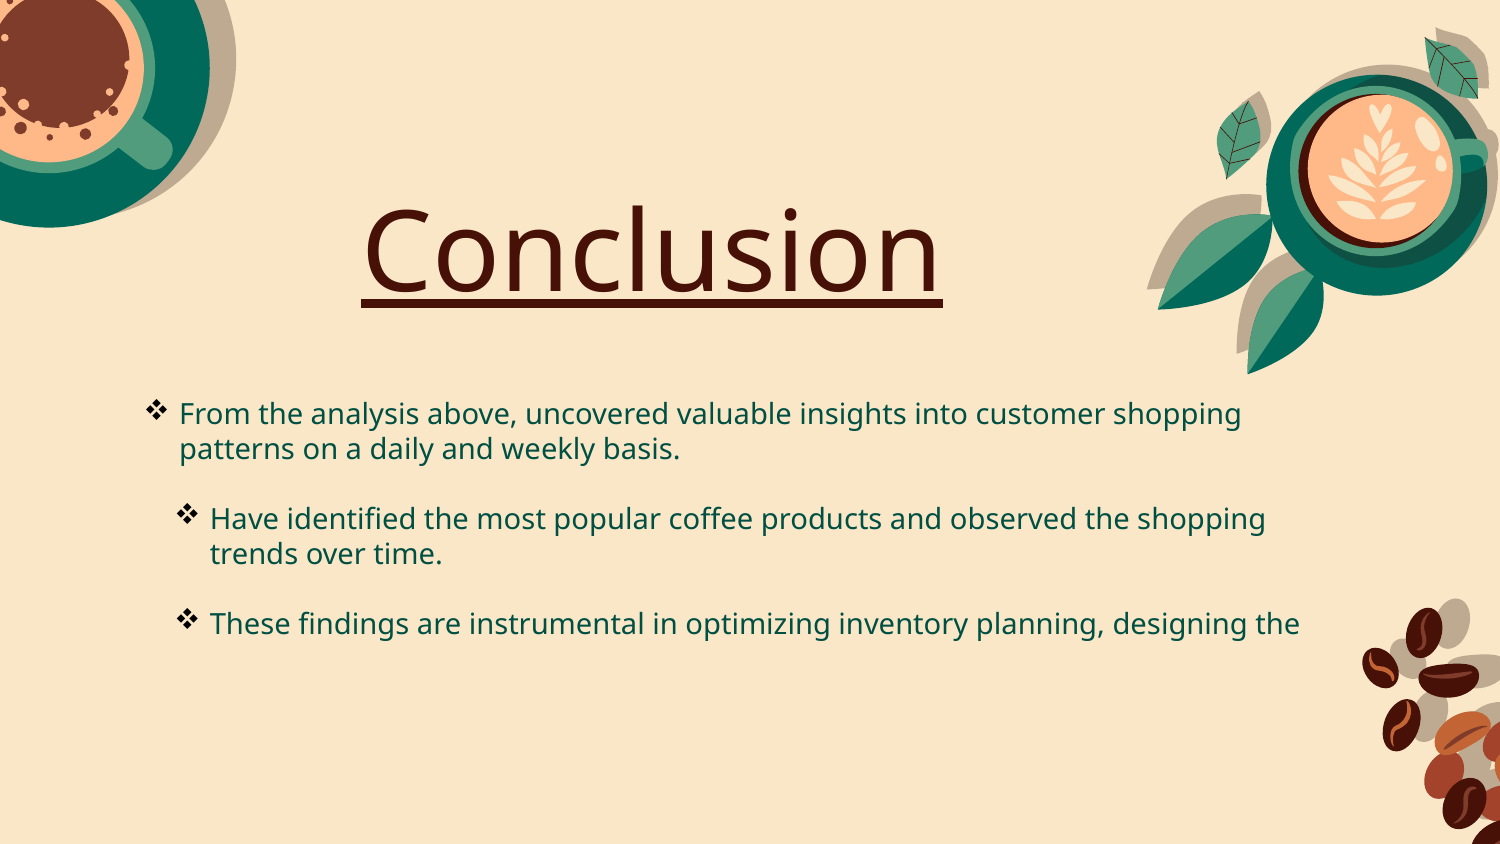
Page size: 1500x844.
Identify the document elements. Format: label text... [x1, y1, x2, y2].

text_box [1139, 193, 1329, 369]
text_box From the analysis above, uncovered valuable insights into customer shopping patterns on a daily and weekly basis. Have identified the most popular coffee products and observed the shopping trends over time. These findings are instrumental in optimizing inventory planning, designing the [128, 388, 1353, 683]
title Conclusion [221, 163, 1083, 345]
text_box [1215, 26, 1500, 296]
